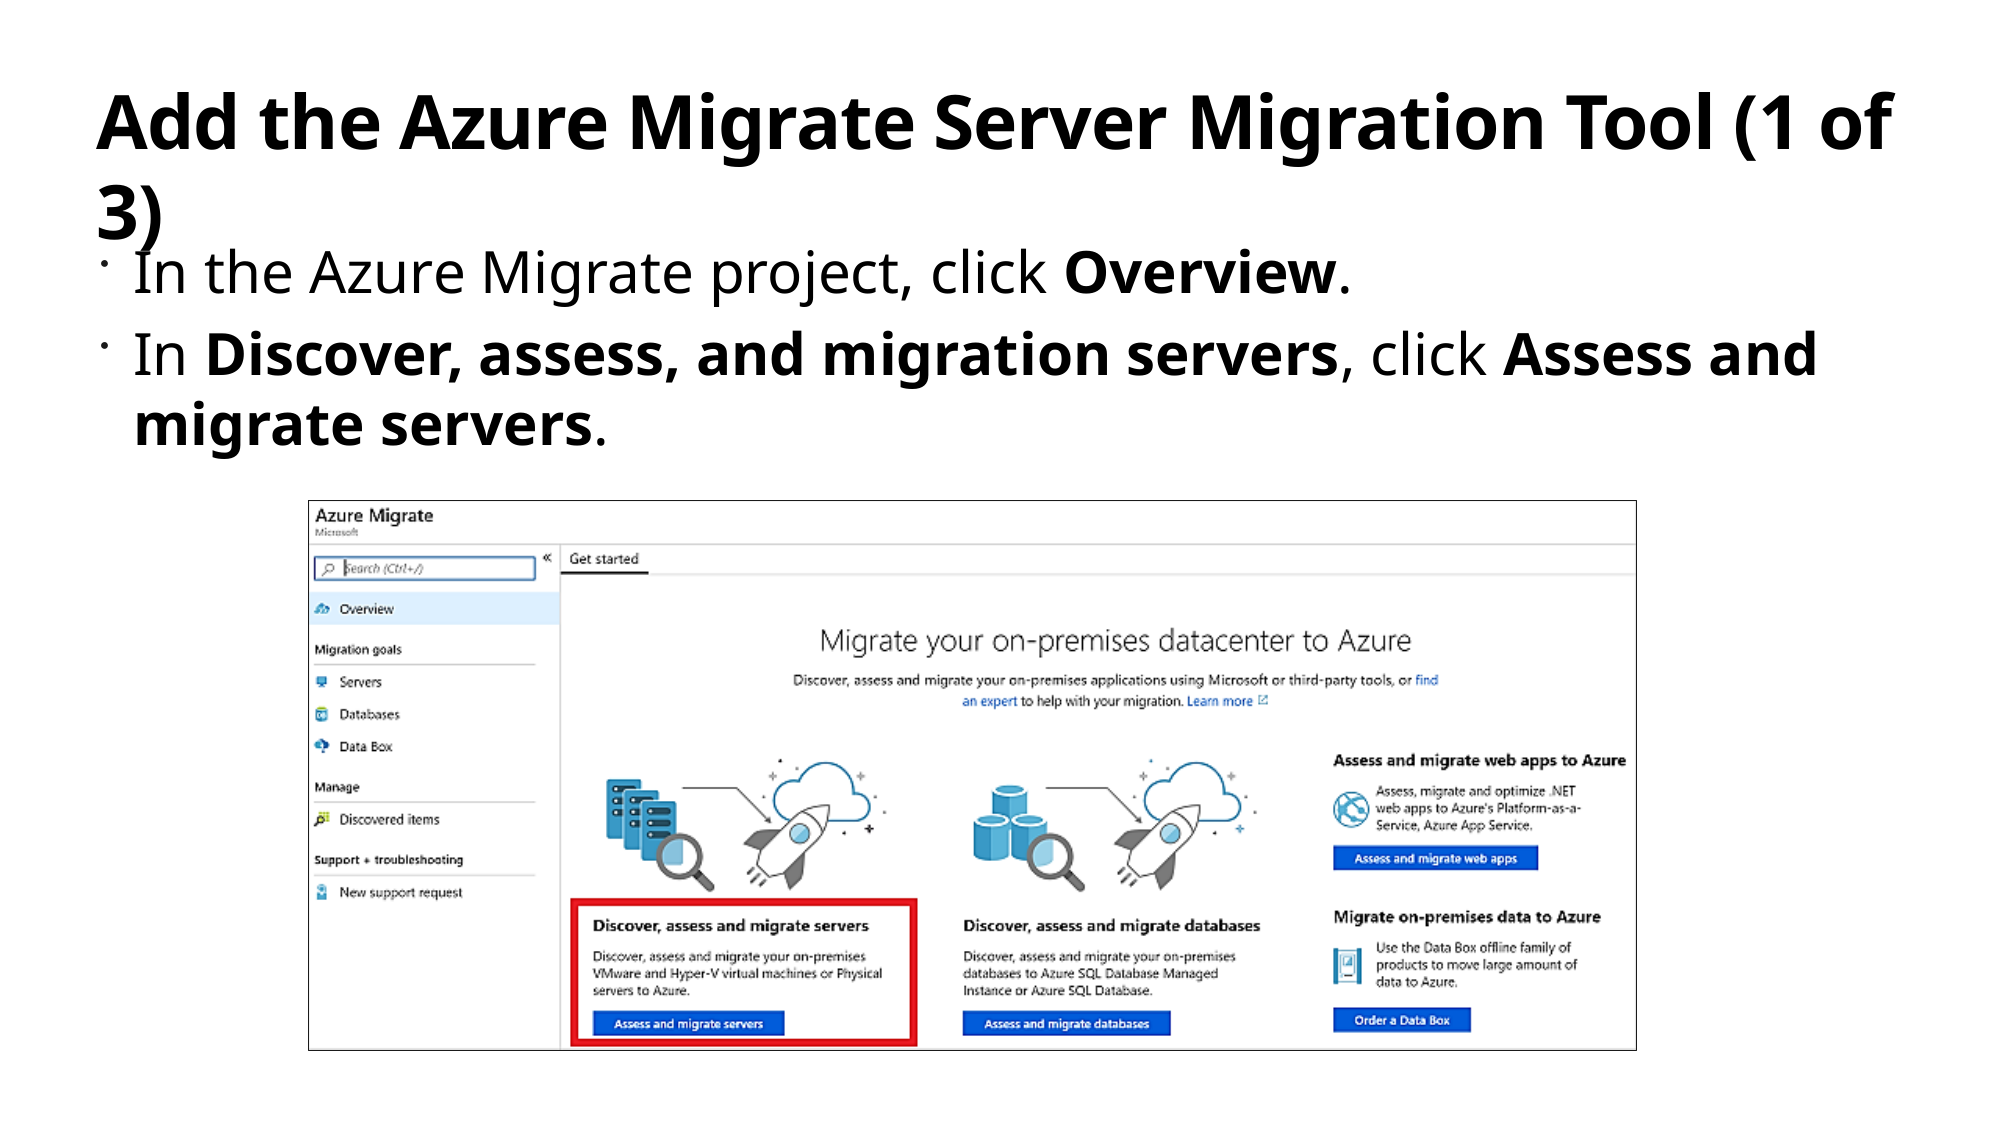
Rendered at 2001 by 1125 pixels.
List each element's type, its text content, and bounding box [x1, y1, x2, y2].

picture [307, 499, 1637, 1051]
title Add the Azure Migrate Server Migration Tool (1 of 3) [96, 75, 1904, 166]
list In the Azure Migrate project, click Overview. In Discover, assess, and migration servers, click Assess and migrate servers. [95, 235, 1904, 547]
